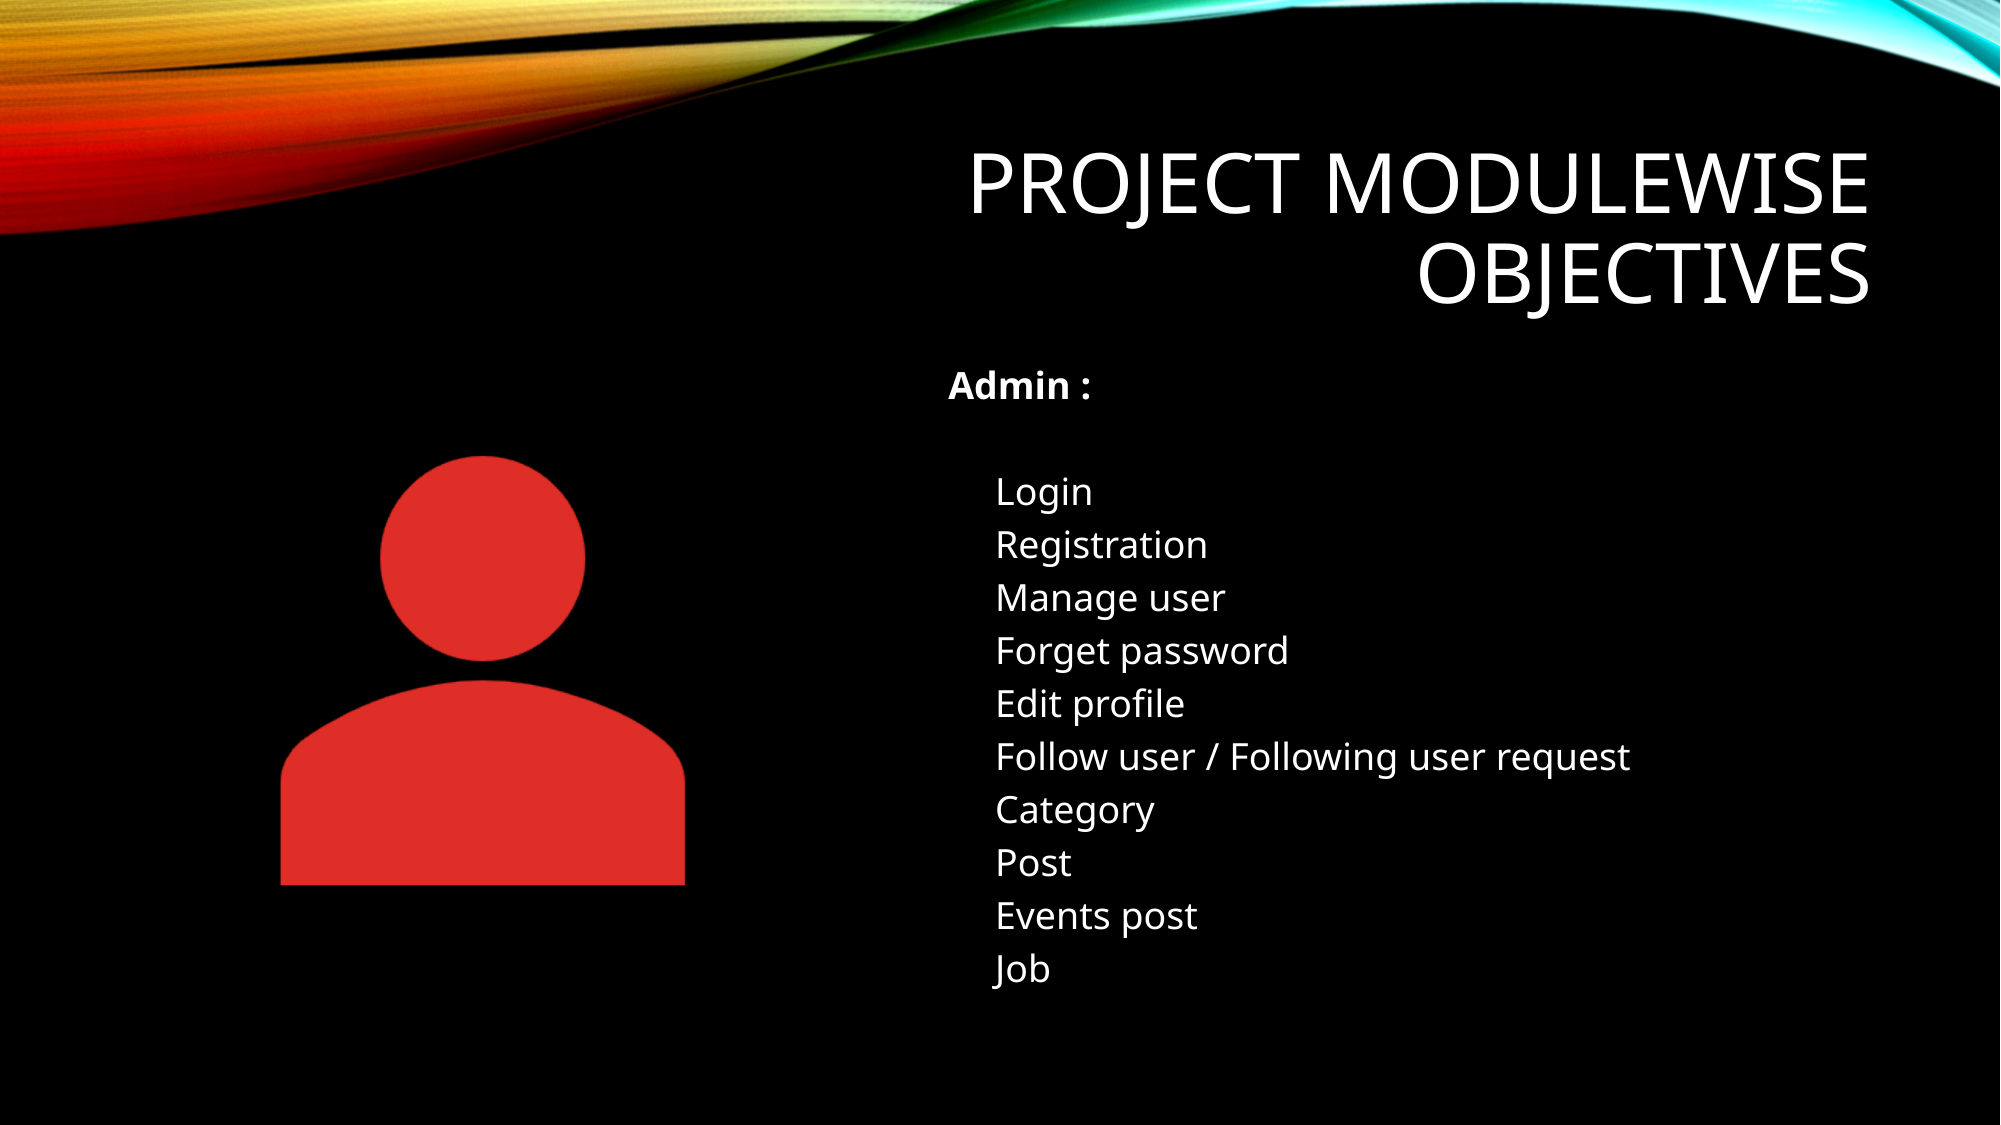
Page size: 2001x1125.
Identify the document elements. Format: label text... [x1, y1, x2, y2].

text_box PROJECT MODULEWISE OBJECTIVES [474, 125, 1888, 338]
picture [184, 372, 783, 971]
text_box Admin : Login Registration Manage user Forget password Edit profile Follow user / Following user request Category Post Events post Job [933, 359, 1888, 1021]
picture [0, 0, 2000, 237]
